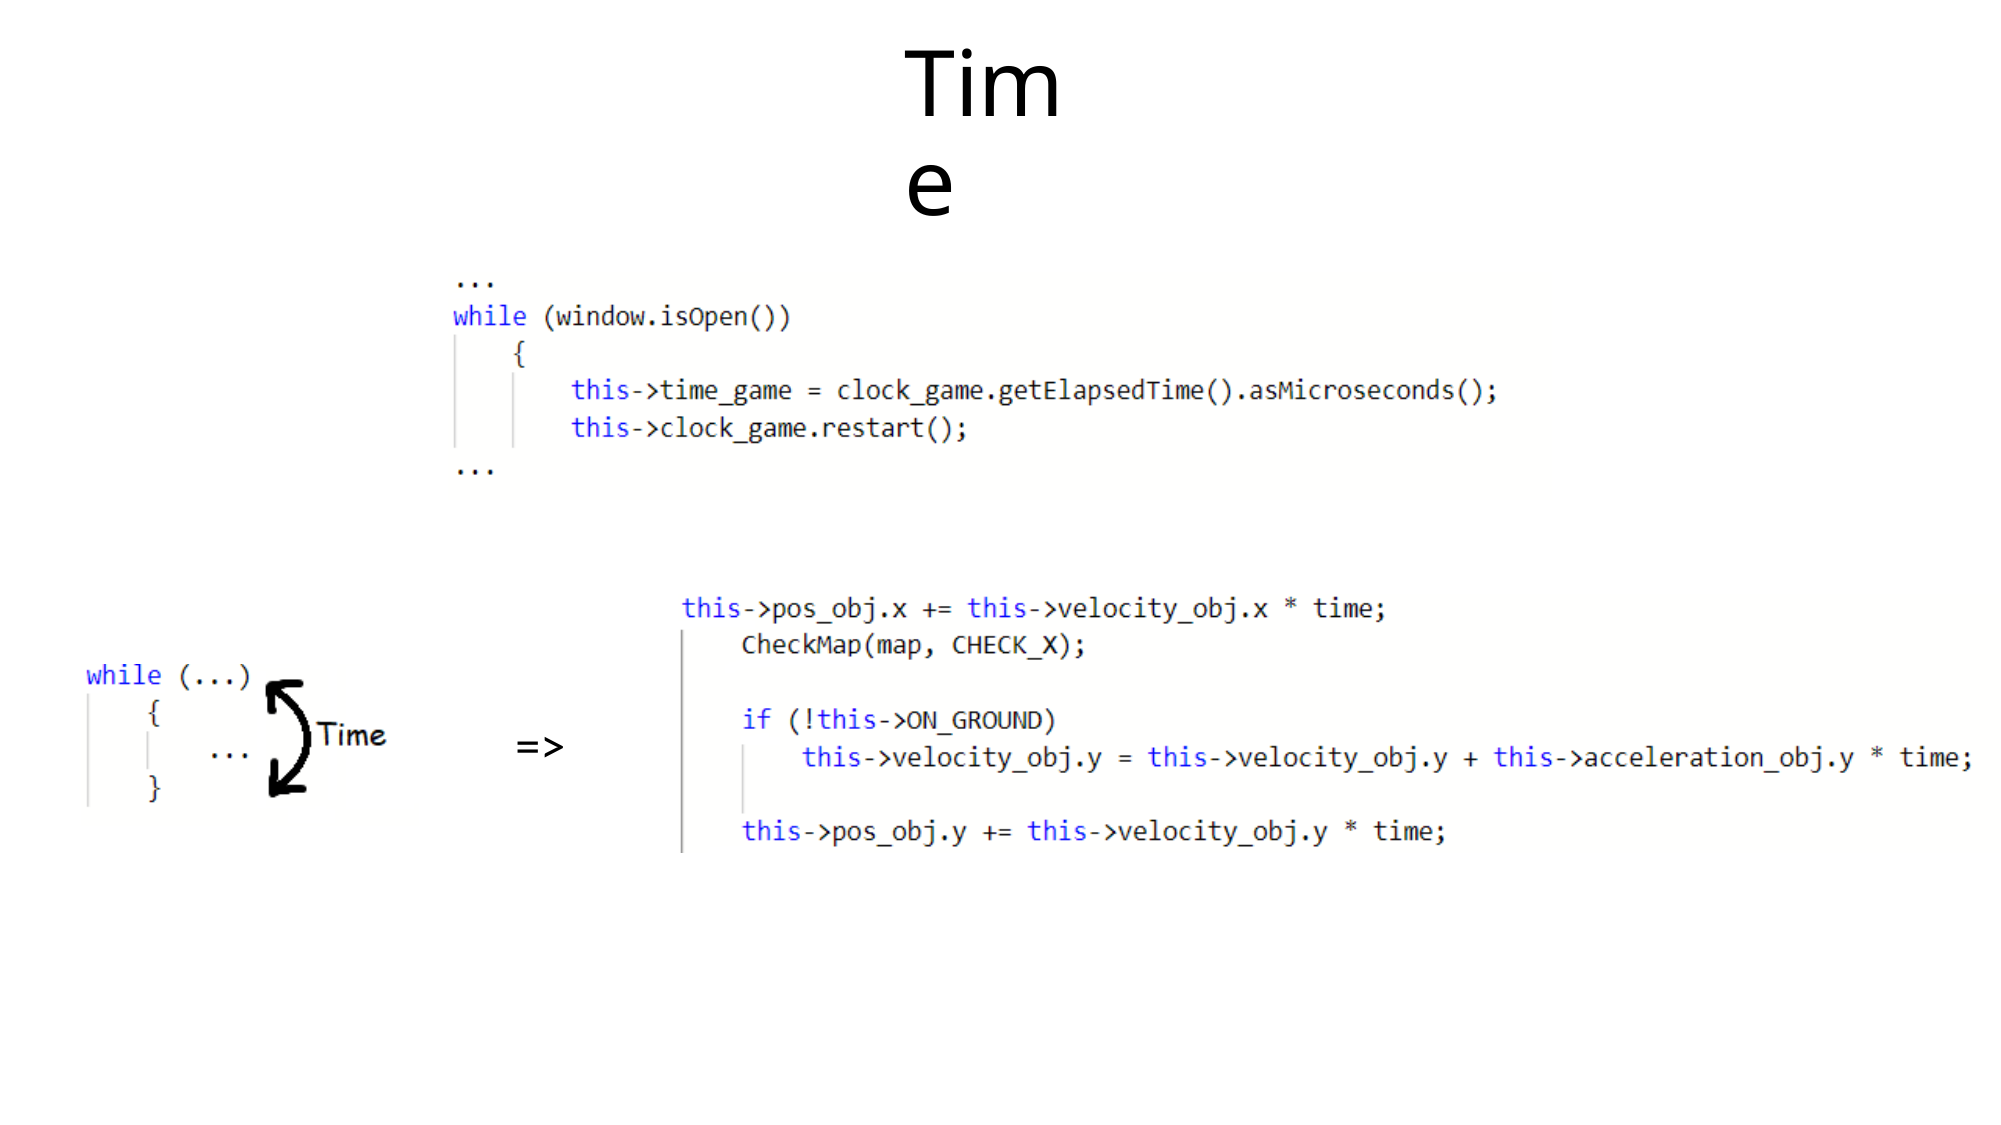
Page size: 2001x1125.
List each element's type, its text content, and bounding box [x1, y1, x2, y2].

picture [81, 664, 429, 826]
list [448, 272, 1552, 500]
picture [678, 594, 2000, 853]
text_box => [500, 706, 607, 782]
title Time [889, 71, 1111, 201]
